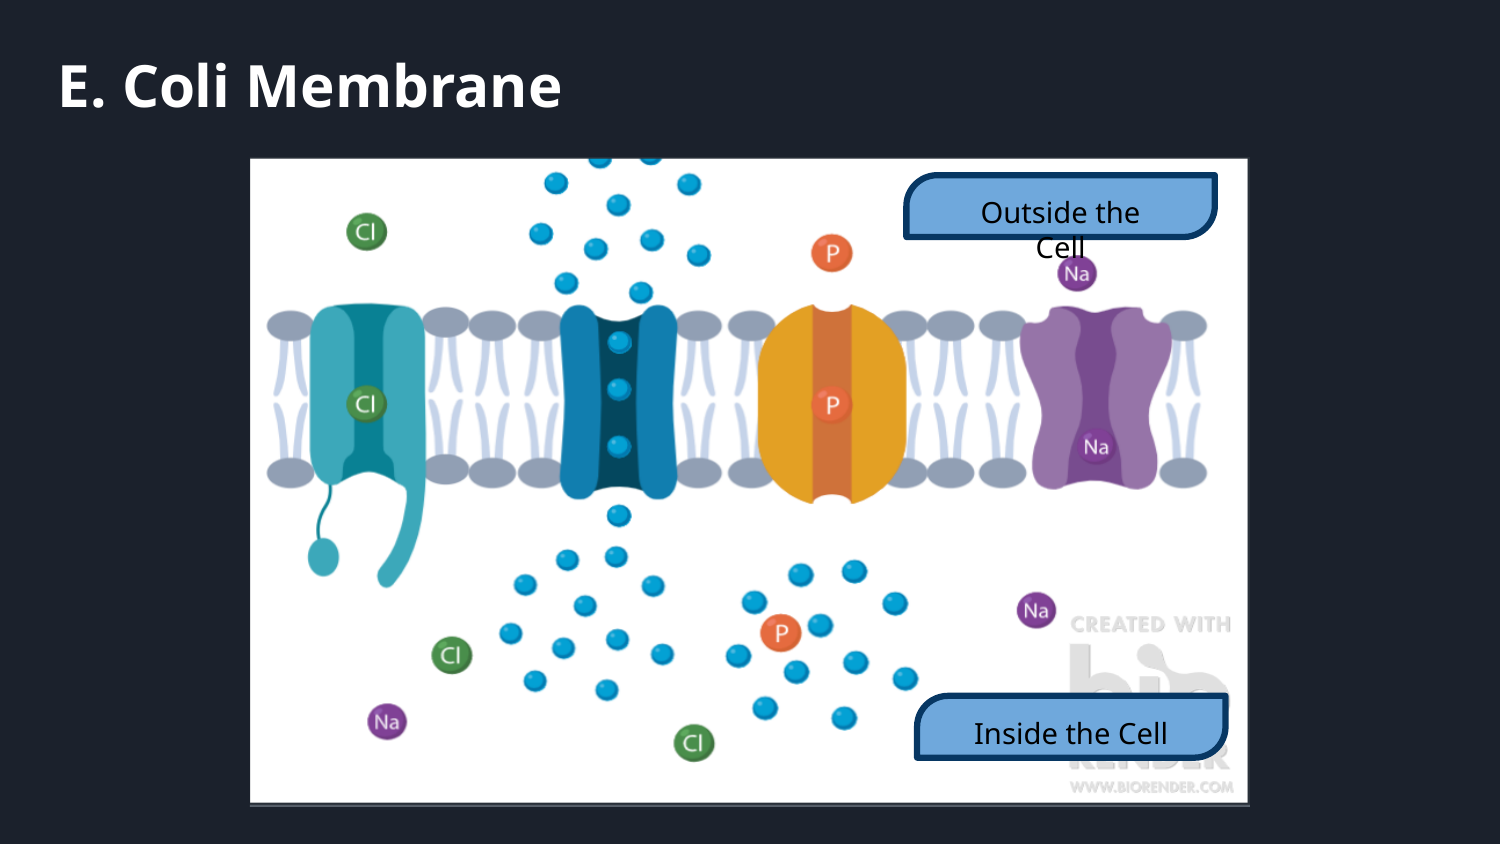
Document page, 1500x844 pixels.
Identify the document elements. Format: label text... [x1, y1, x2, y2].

title E. Coli Membrane [42, 34, 1198, 146]
picture [249, 157, 1251, 808]
